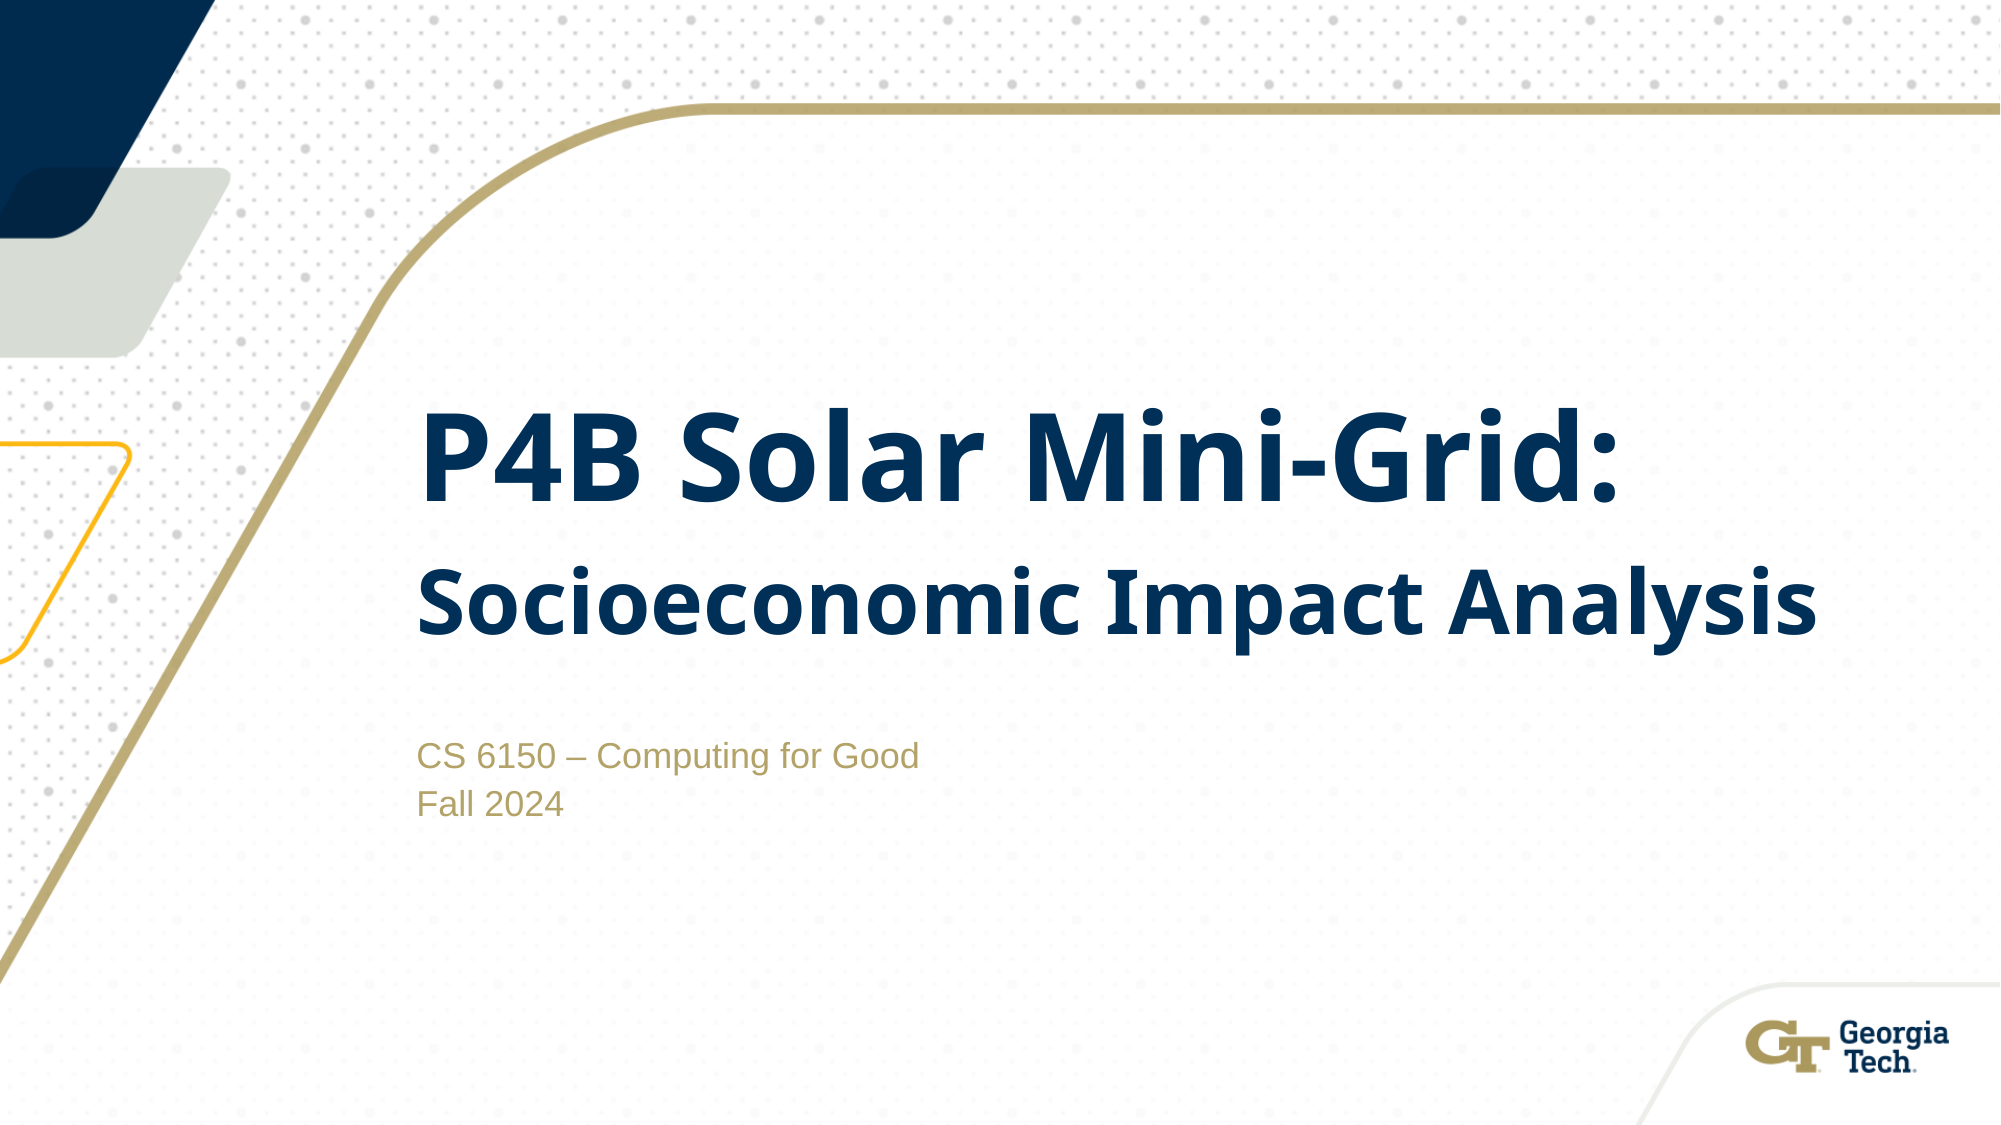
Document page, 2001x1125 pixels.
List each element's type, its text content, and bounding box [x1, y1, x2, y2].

title P4B Solar Mini-Grid: Socioeconomic Impact Analysis [401, 302, 1863, 728]
picture [0, 0, 2001, 1125]
list CS 6150 – Computing for Good Fall 2024 [401, 728, 1863, 832]
